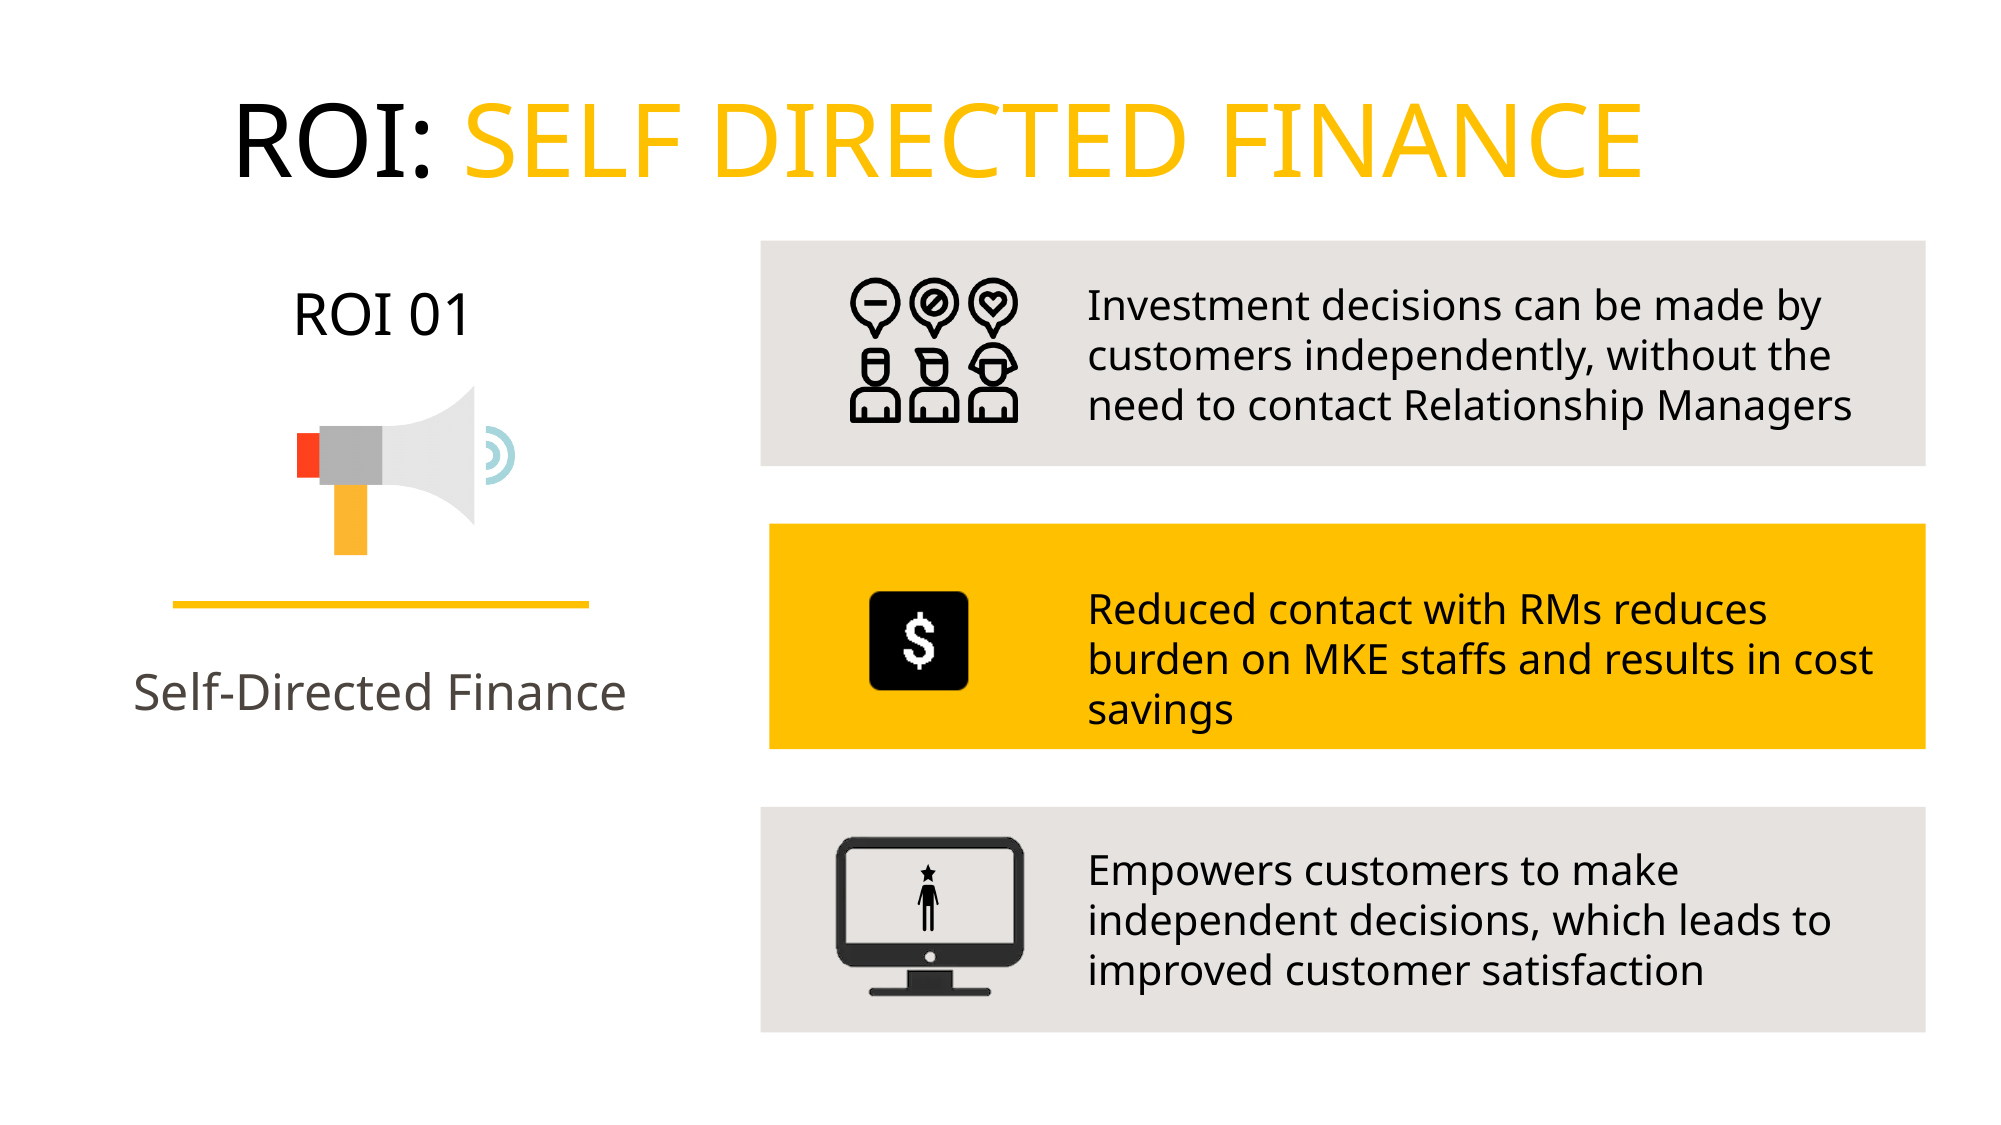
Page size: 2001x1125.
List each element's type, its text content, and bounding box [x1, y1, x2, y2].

text_box [172, 600, 590, 609]
text_box Investment decisions can be made by customers independently, without the need to contact Relationship Managers [1072, 271, 1897, 437]
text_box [830, 825, 1030, 1013]
text_box Self-Directed Finance [91, 653, 670, 729]
text_box ROI: SELF DIRECTED FINANCE [207, 36, 1671, 254]
picture [297, 361, 515, 579]
text_box ROI 01 [51, 258, 716, 375]
text_box Reduced contact with RMs reduces burden on MKE staffs and results in cost savings [1072, 575, 1897, 741]
picture [850, 266, 1018, 434]
text_box [760, 239, 1927, 467]
picture [852, 575, 985, 707]
text_box [760, 806, 1927, 1033]
text_box [768, 523, 1927, 750]
text_box Empowers customers to make independent decisions, which leads to improved customer satisfaction [1072, 836, 1878, 1002]
